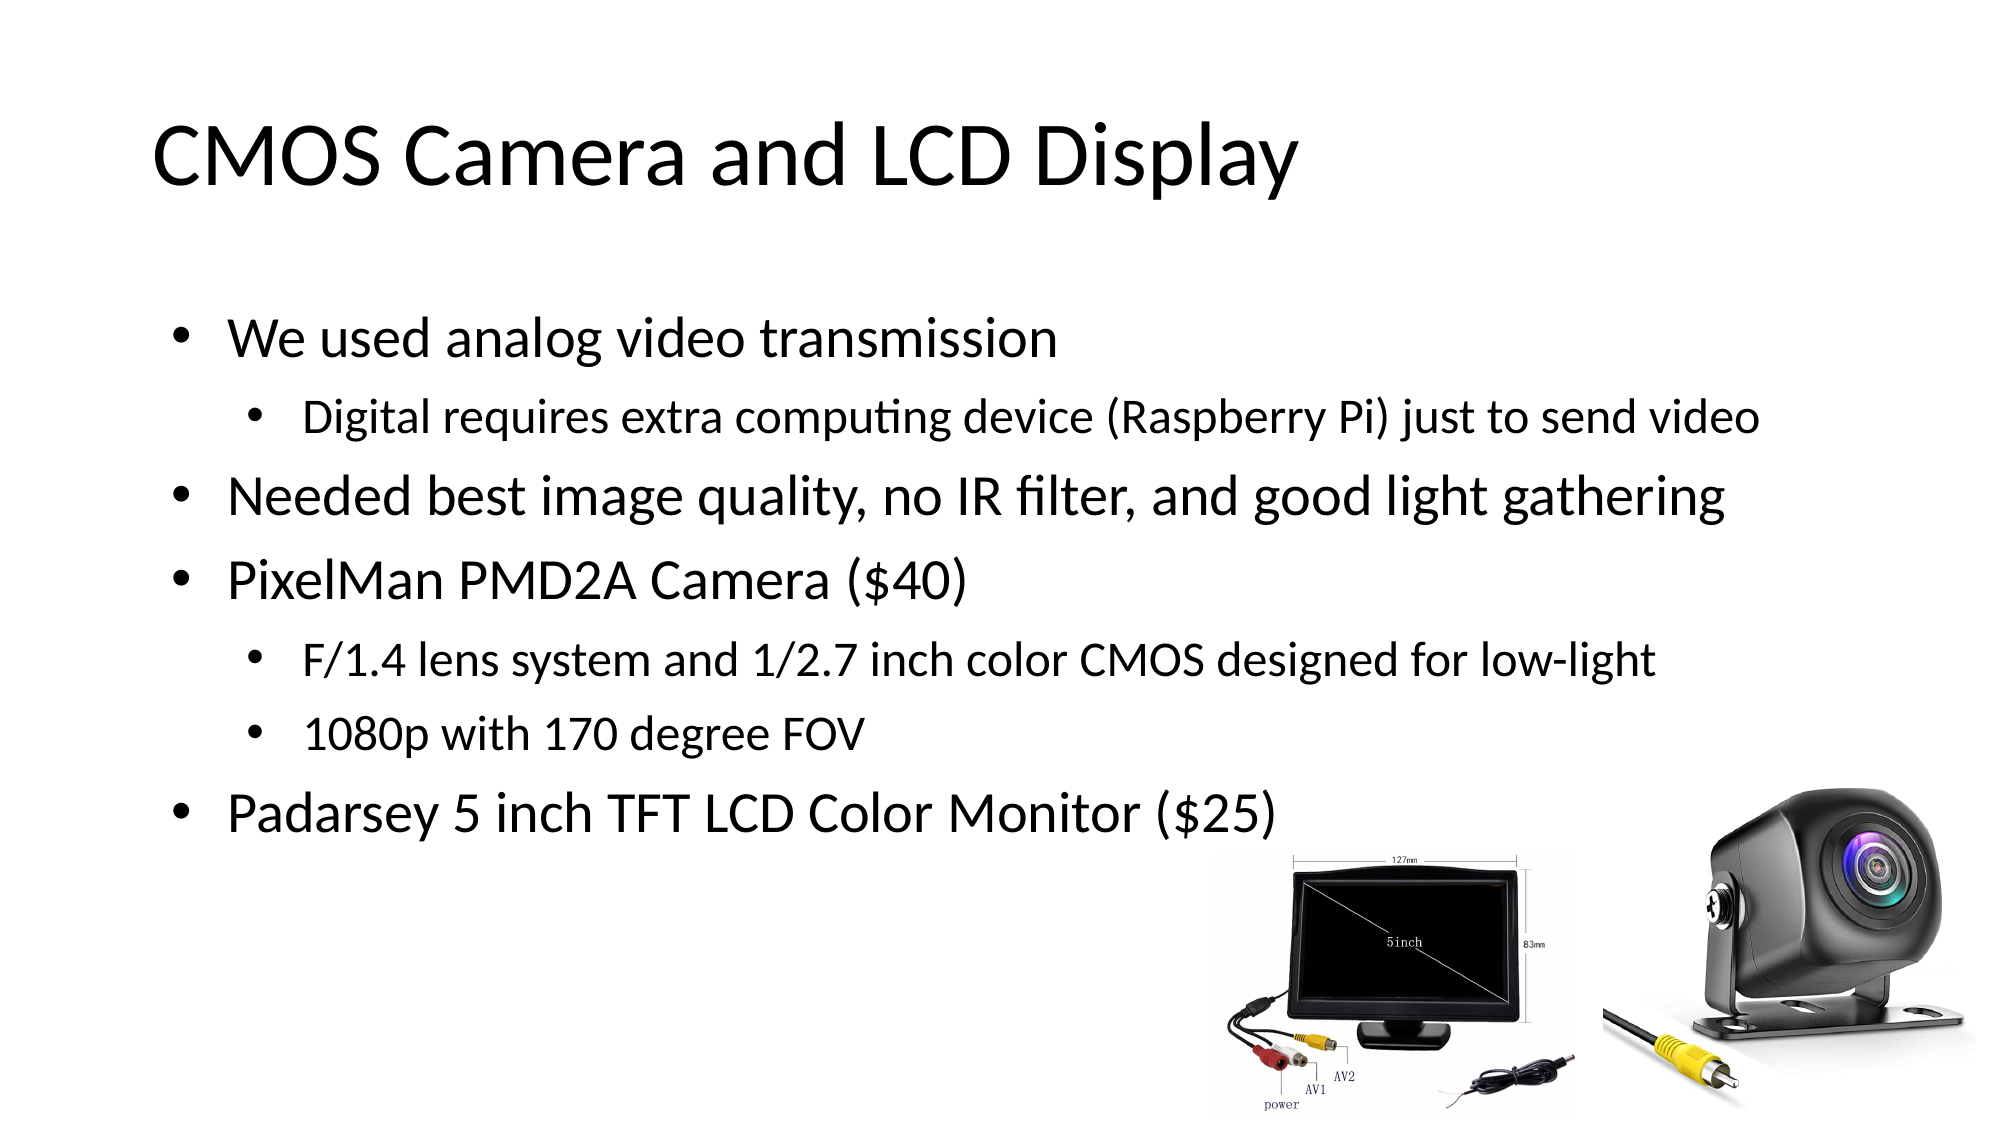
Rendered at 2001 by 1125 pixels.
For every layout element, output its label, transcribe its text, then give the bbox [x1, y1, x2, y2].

picture [1602, 787, 1976, 1109]
title CMOS Camera and LCD Display [137, 47, 1863, 265]
picture [1212, 854, 1576, 1117]
list We used analog video transmission Digital requires extra computing device (Raspberry Pi) just to send video Needed best image quality, no IR filter, and good light gathering PixelMan PMD2A Camera ($40) F/1.4 lens system and 1/2.7 inch color CMOS designed for low-light 1080p with 170 degree FOV Padarsey 5 inch TFT LCD Color Monitor ($25) [137, 299, 1863, 1014]
